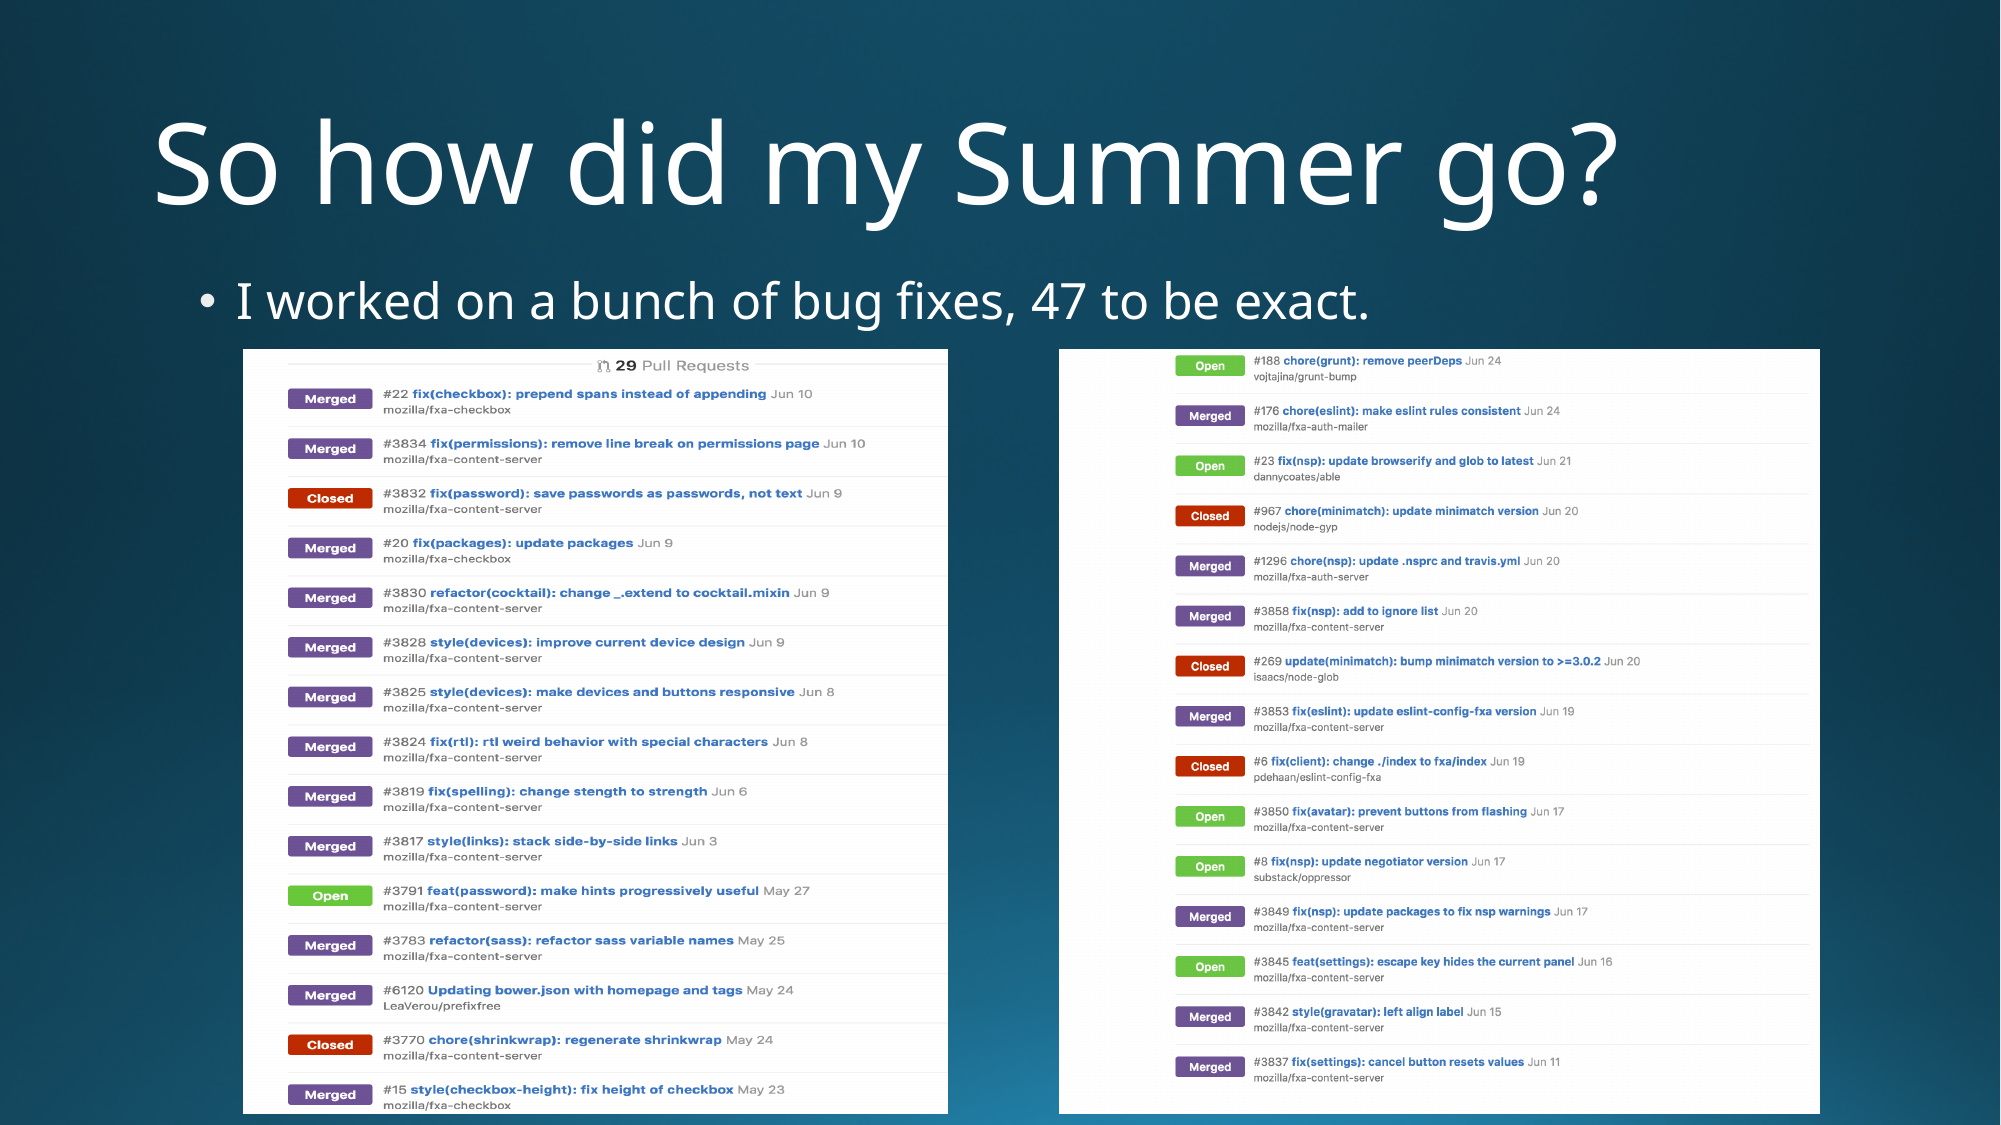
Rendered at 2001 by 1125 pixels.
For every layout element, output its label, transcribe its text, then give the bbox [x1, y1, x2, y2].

title So how did my Summer go? [137, 59, 1863, 278]
picture [0, 0, 2001, 1125]
list I worked on a bunch of bug fixes, 47 to be exact. [183, 269, 1863, 983]
